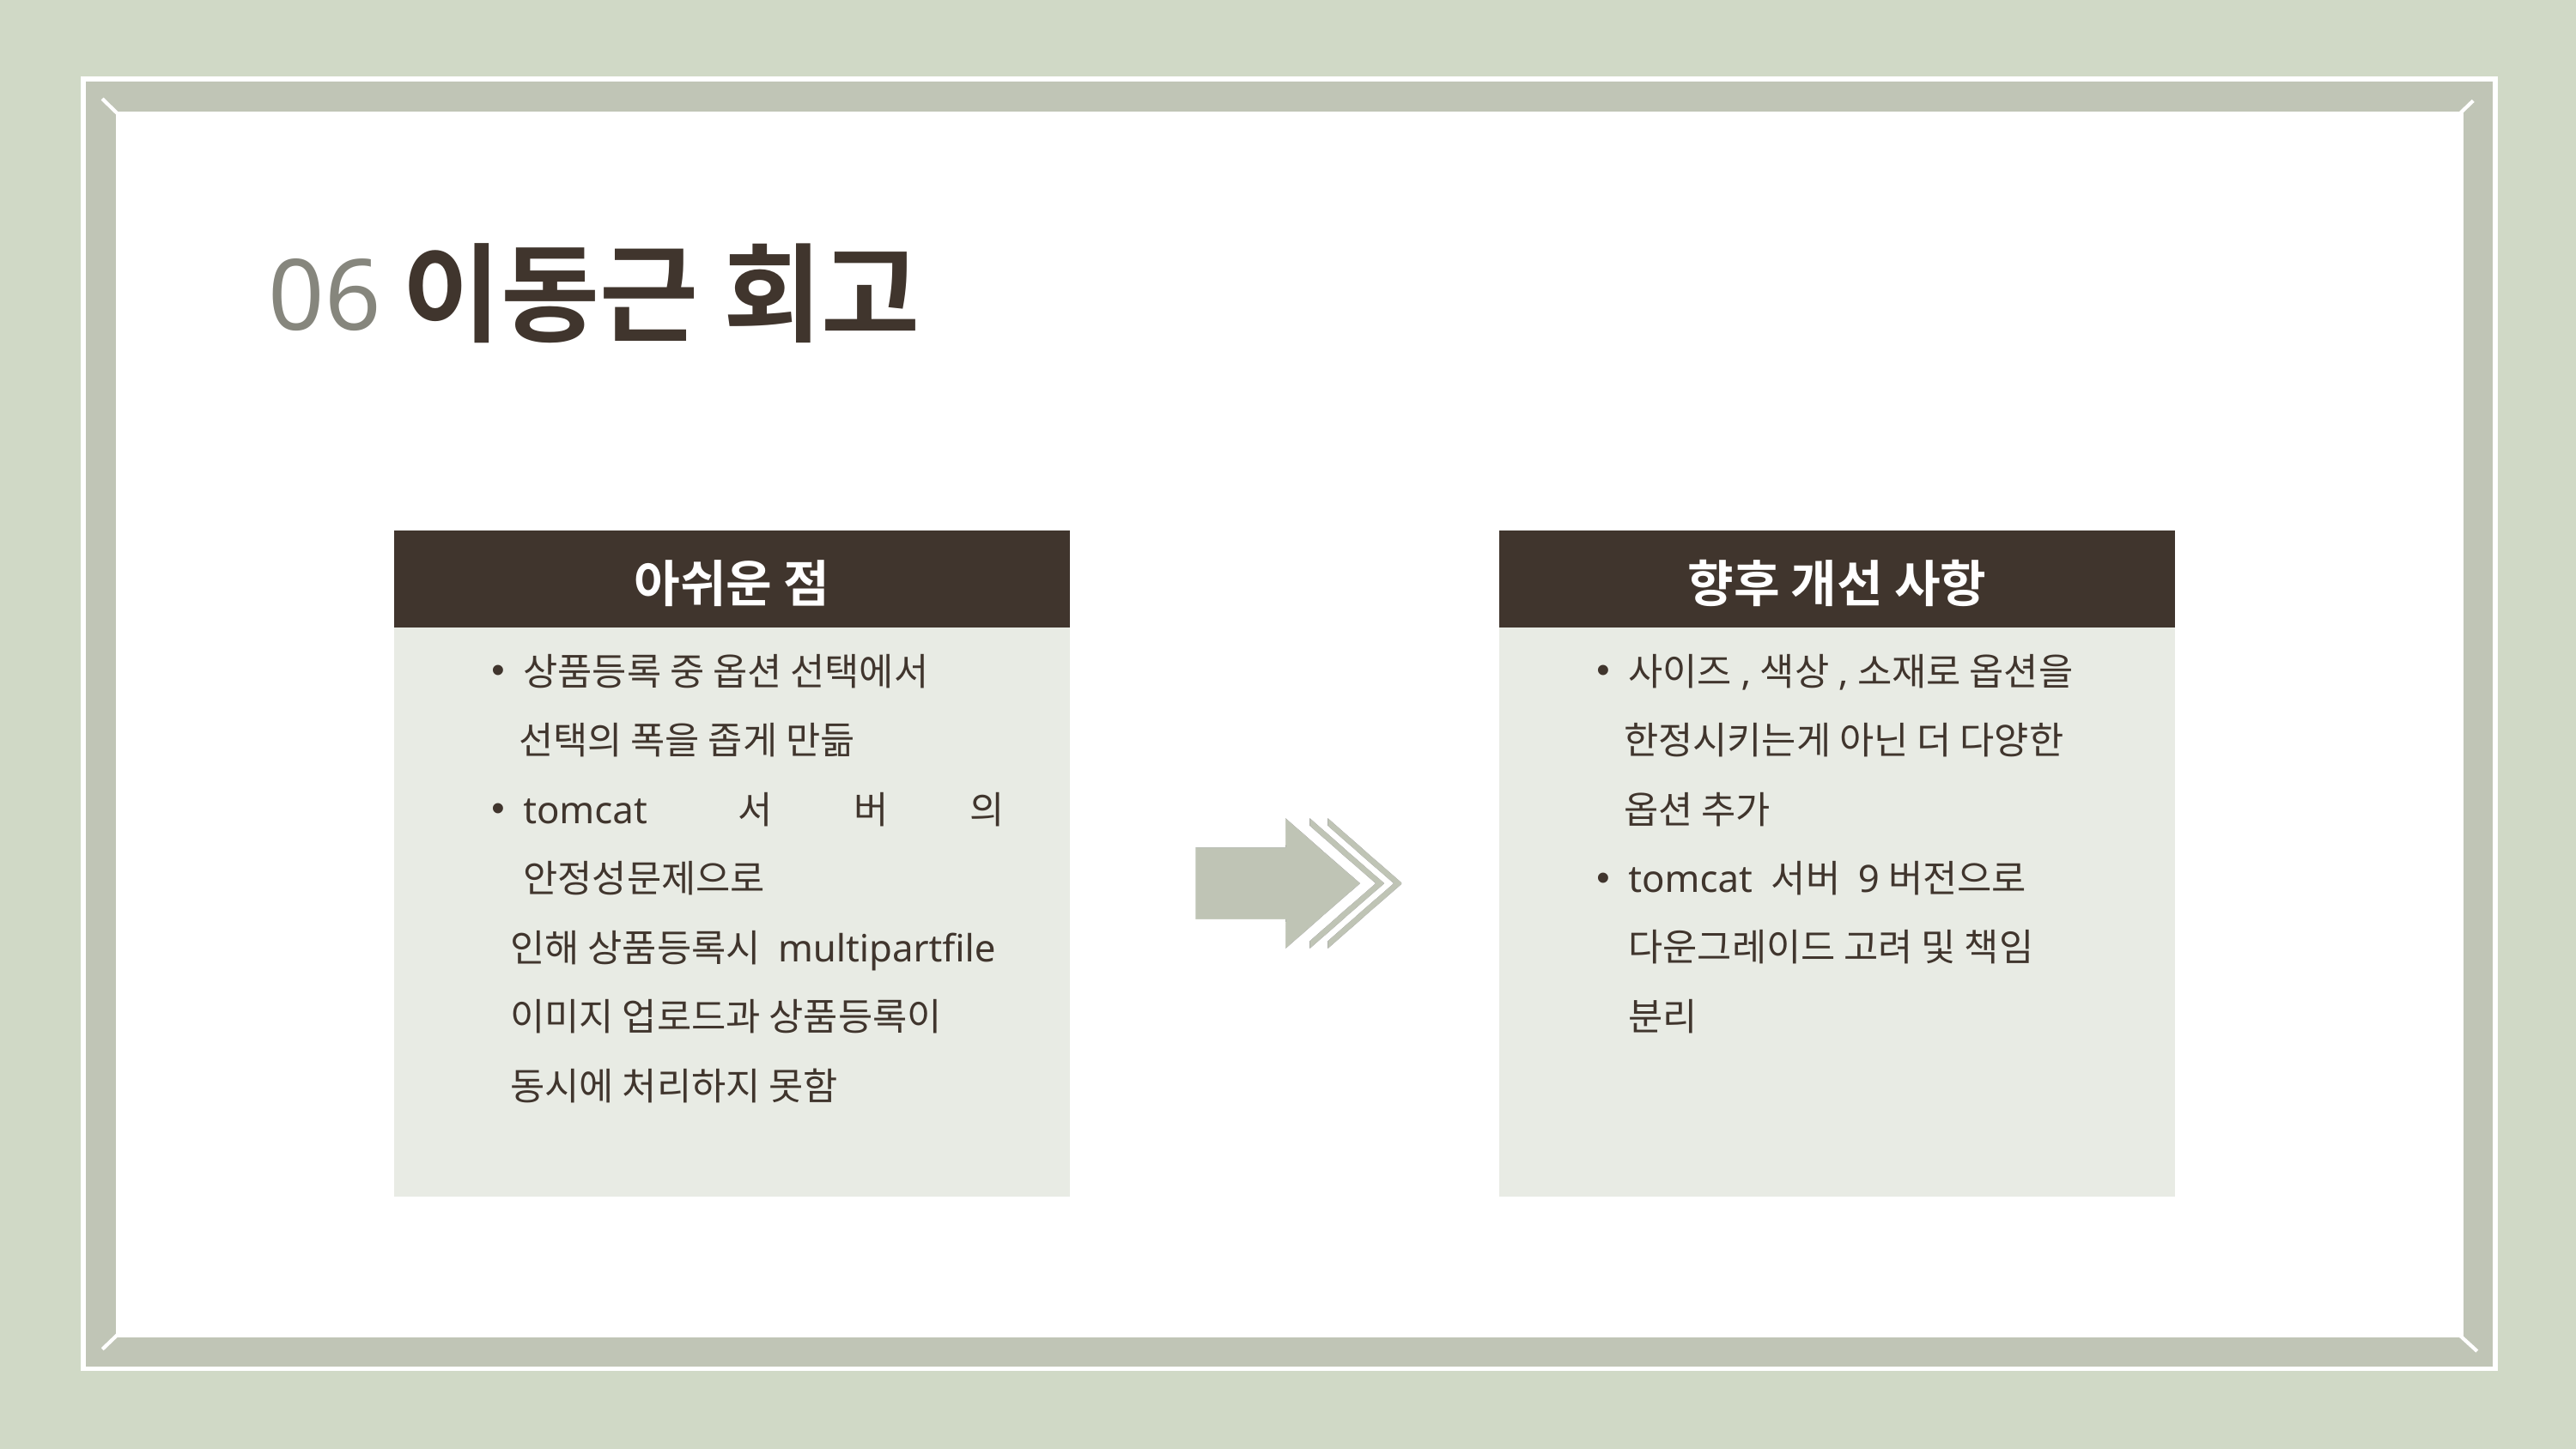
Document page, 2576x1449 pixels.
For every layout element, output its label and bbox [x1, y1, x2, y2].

text_box [1498, 634, 2176, 1197]
text_box [393, 530, 1071, 628]
text_box [1498, 530, 2176, 628]
text_box [393, 634, 1071, 1197]
text_box [80, 76, 2499, 1372]
